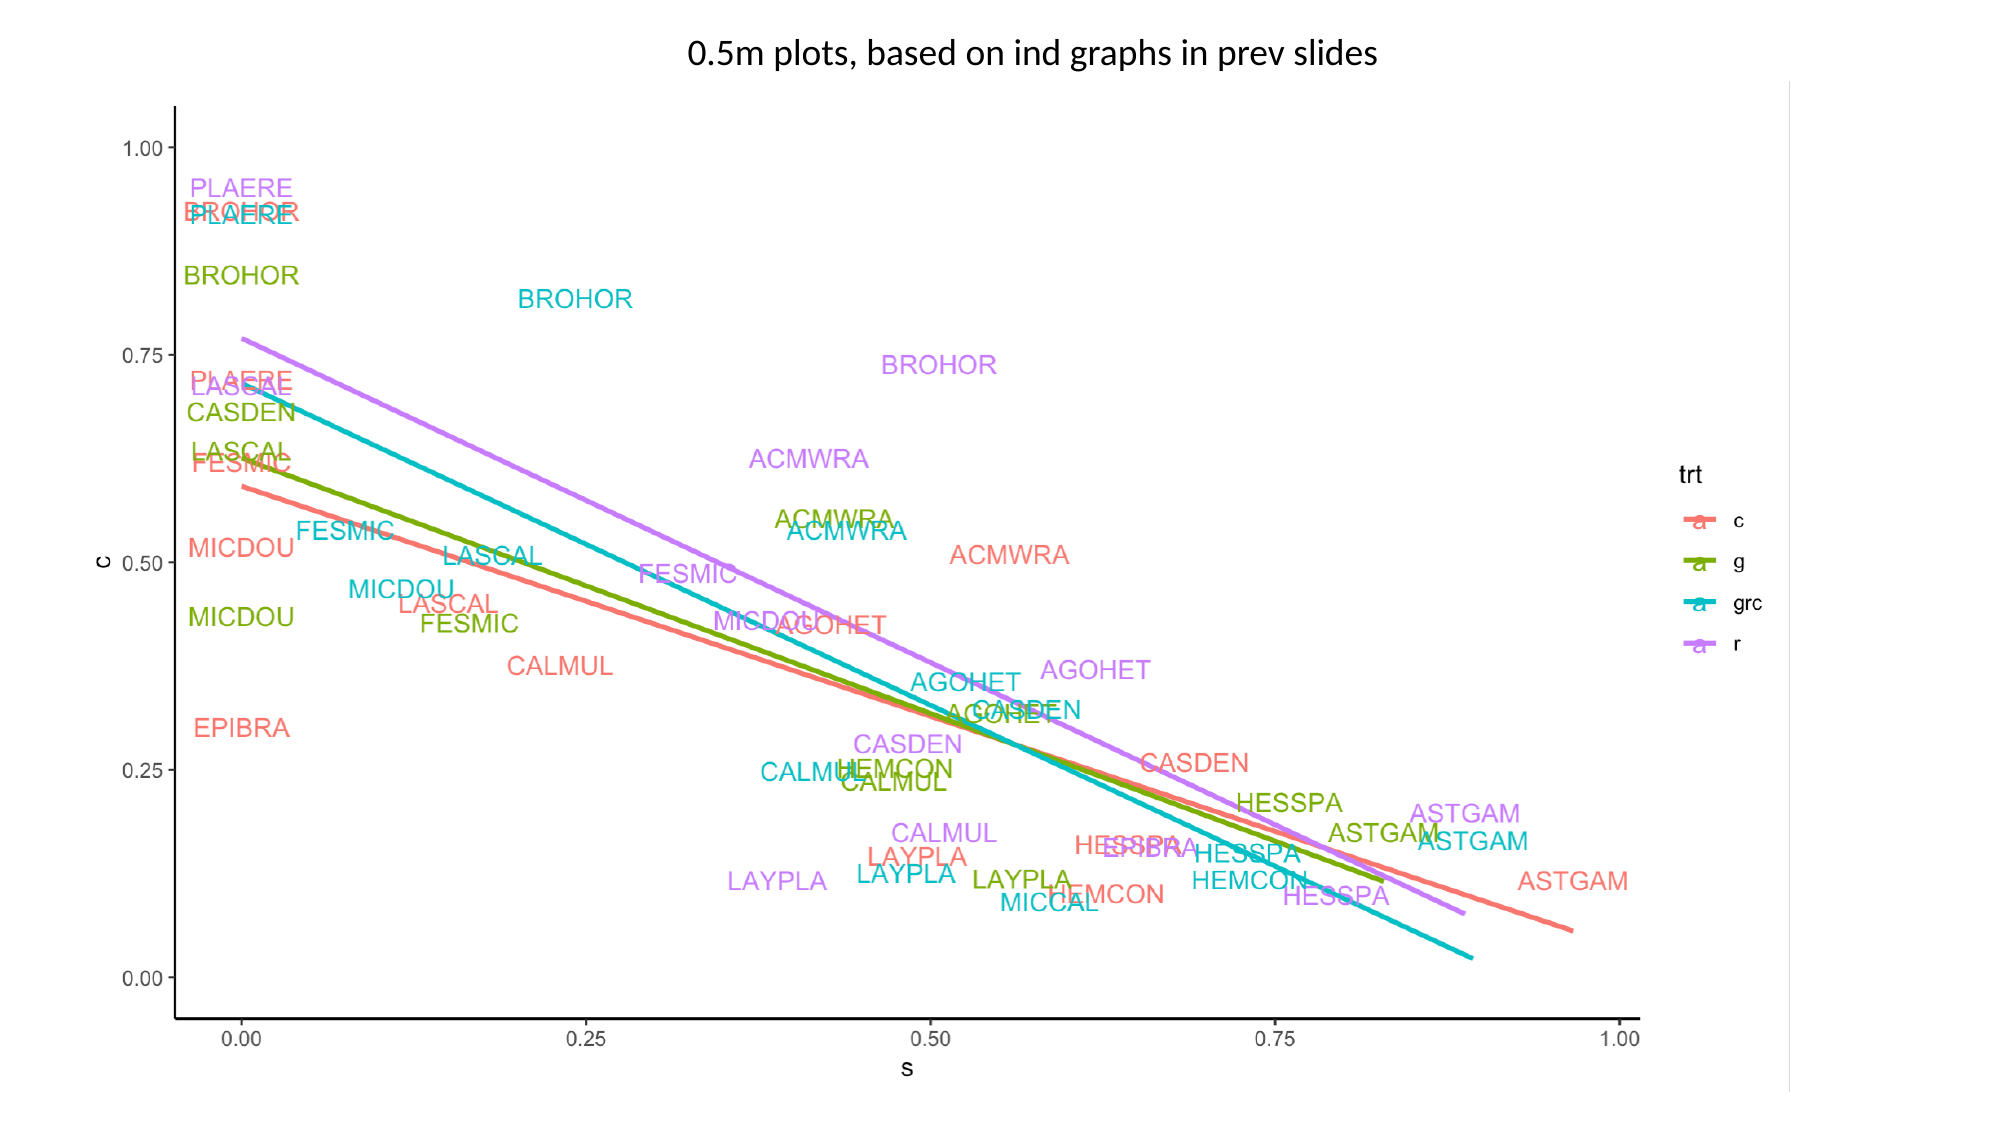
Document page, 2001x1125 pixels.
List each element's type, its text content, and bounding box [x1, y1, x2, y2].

text_box 0.5m plots, based on ind graphs in prev slides [672, 20, 1395, 81]
picture [83, 81, 1790, 1092]
